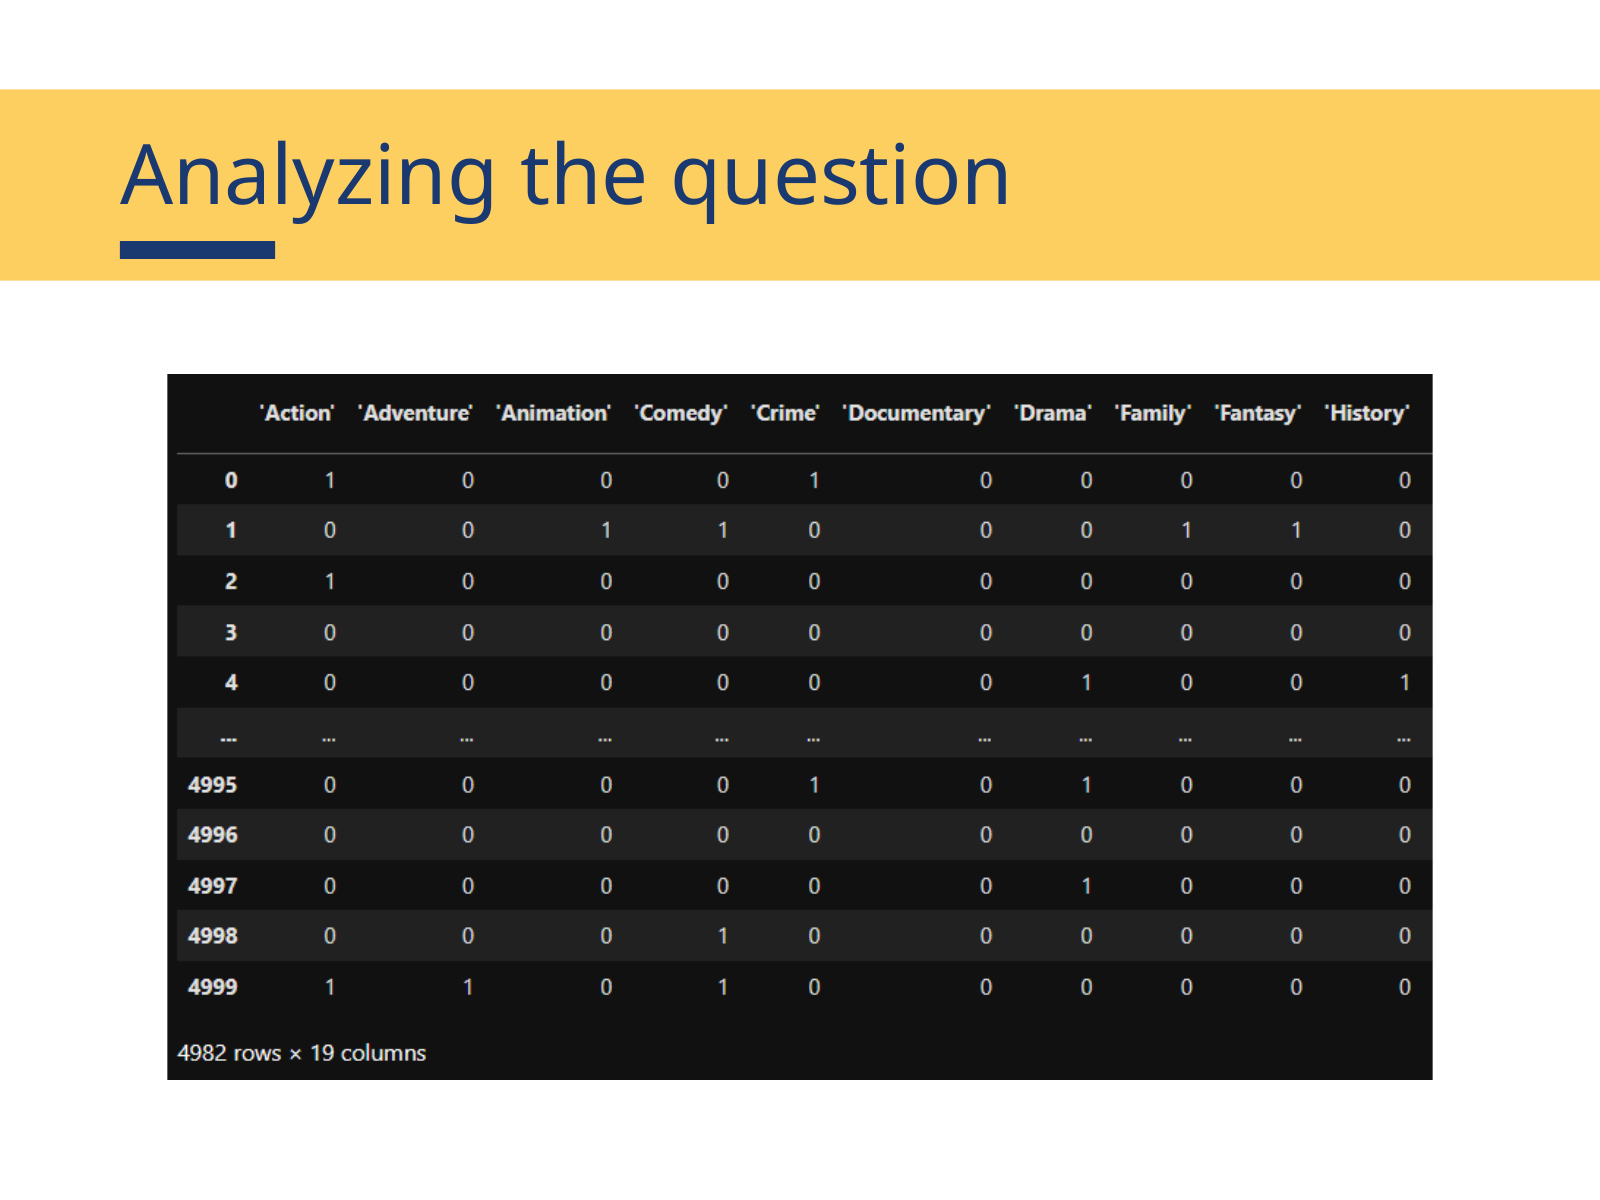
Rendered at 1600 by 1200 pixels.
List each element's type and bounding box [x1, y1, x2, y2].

text_box [167, 374, 1433, 1081]
text_box [0, 89, 1600, 281]
